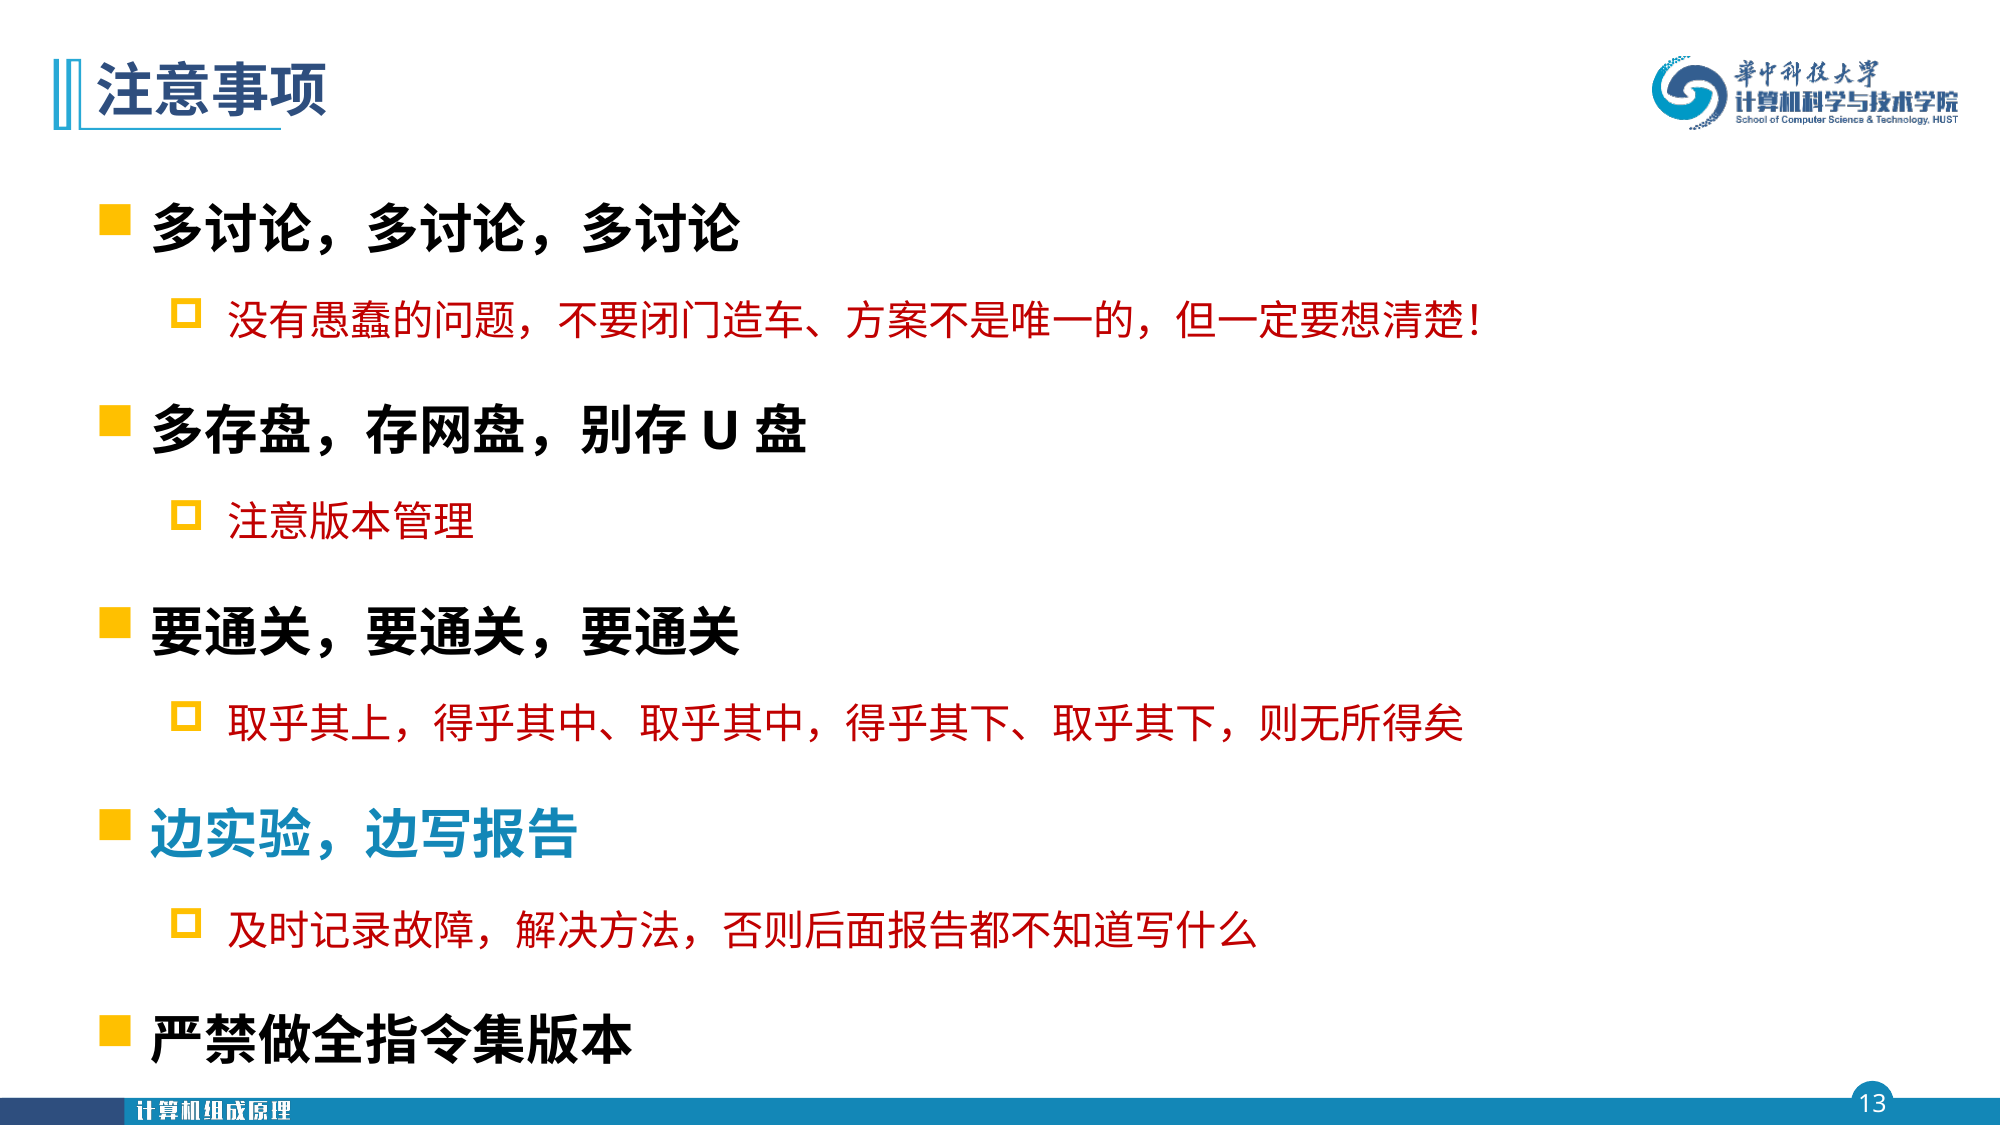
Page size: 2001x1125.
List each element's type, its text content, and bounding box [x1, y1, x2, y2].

picture [1805, 56, 1958, 130]
list 多讨论，多讨论，多讨论 没有愚蠢的问题，不要闭门造车、方案不是唯一的，但一定要想清楚！ 多存盘，存网盘，别存U盘 注意版本管理 要通关，要通关，要通关 取乎其上，得乎其中、取乎其中，得乎其下、取乎其下，则无所得矣 边实验，边写报告 及时记录故障，解决方法，否则后面报告都不知道写什么 严禁做全指令集版本 [80, 154, 1805, 1080]
title 注意事项 [80, 42, 1805, 144]
